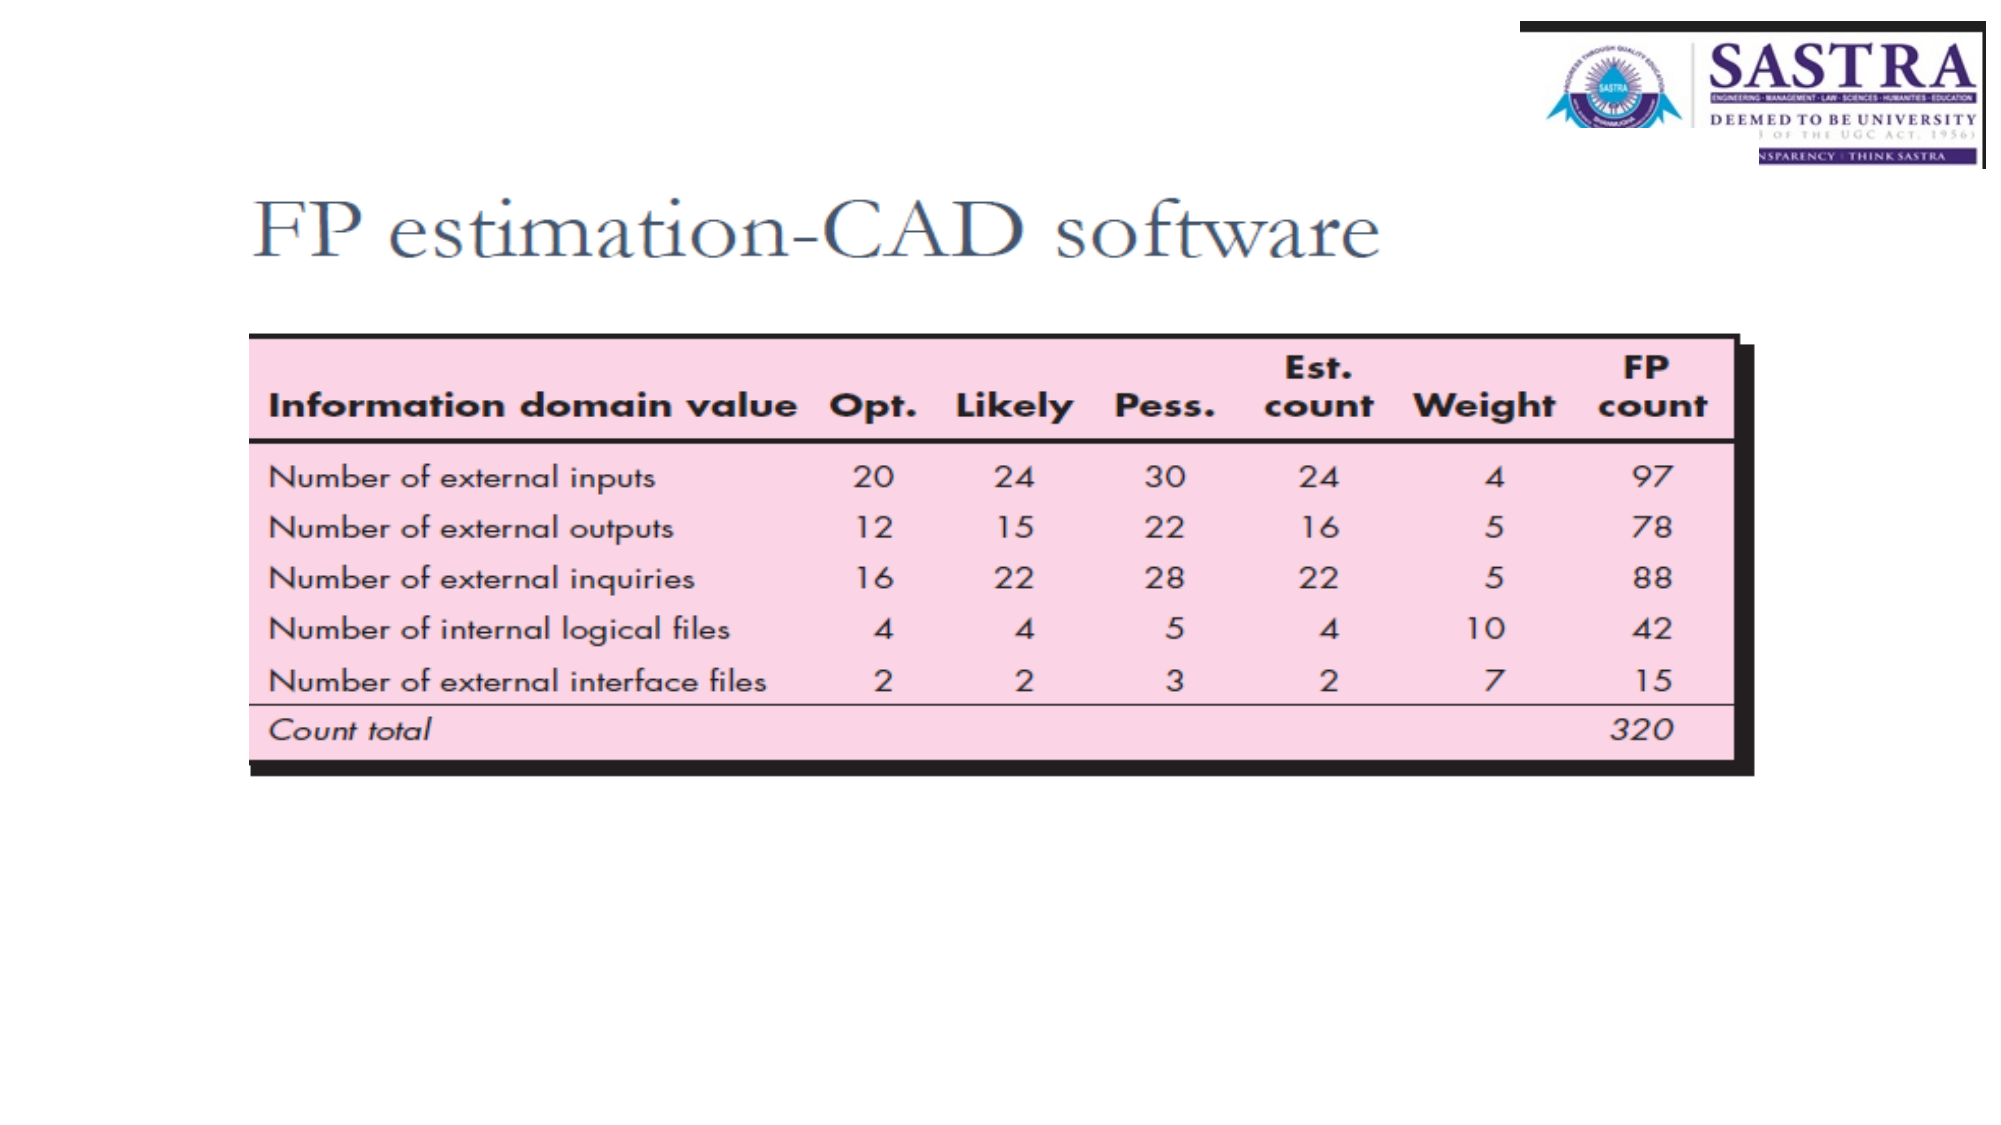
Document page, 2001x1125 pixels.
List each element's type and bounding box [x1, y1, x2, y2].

picture [249, 21, 1986, 894]
